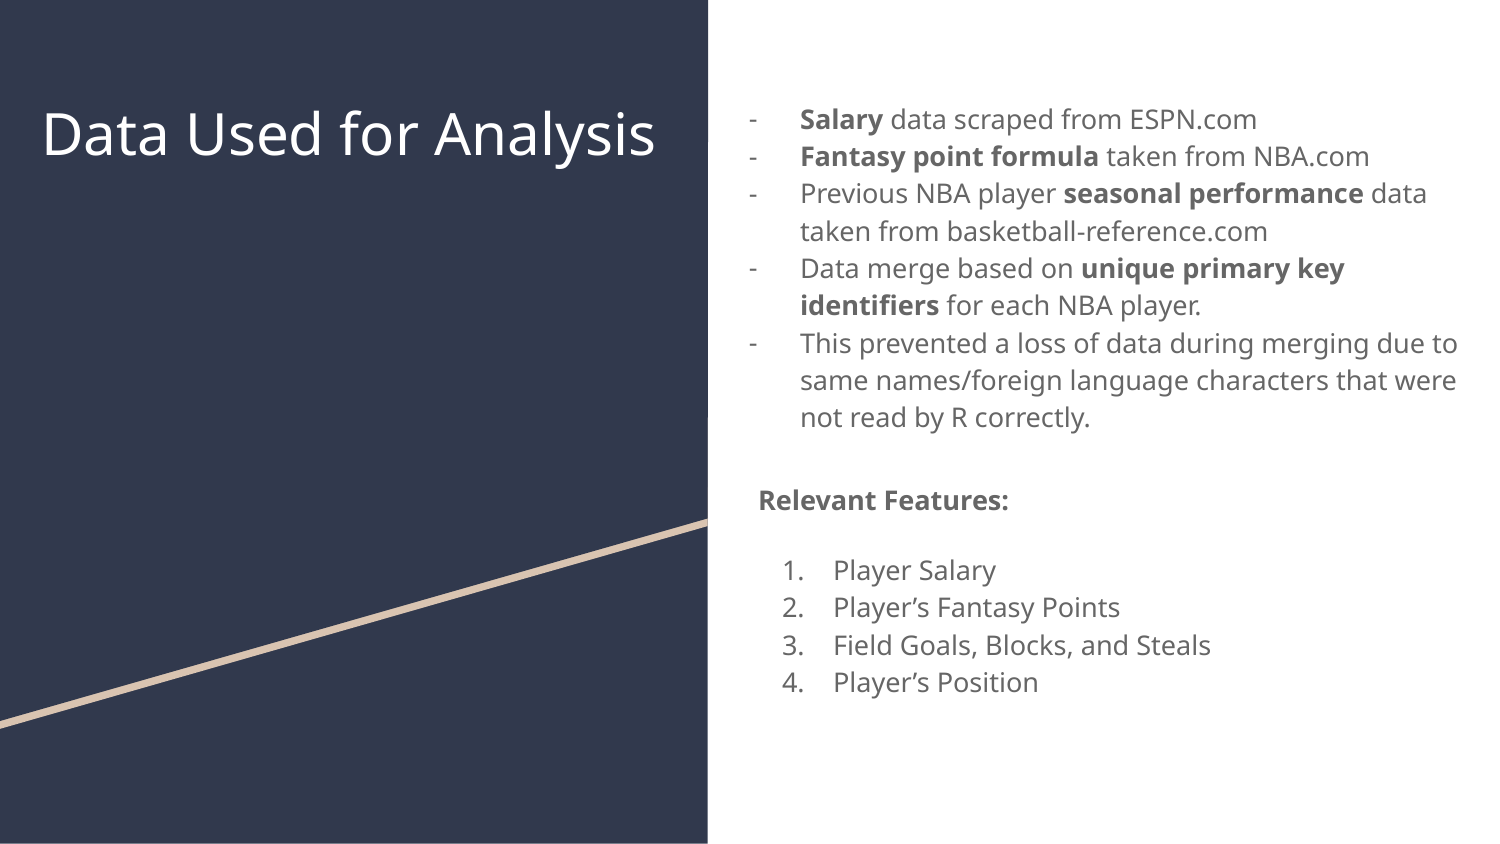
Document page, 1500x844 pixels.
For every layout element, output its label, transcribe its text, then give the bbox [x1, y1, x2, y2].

list Salary data scraped from ESPN.com Fantasy point formula taken from NBA.com Previous NBA player seasonal performance data taken from basketball-reference.com Data merge based on unique primary key identifiers for each NBA player. This prevented a loss of data during merging due to same names/foreign language characters that were not read by R correctly. [710, 82, 1484, 755]
list Relevant Features: Player Salary Player’s Fantasy Points Field Goals, Blocks, and Steals Player’s Position [743, 462, 1451, 724]
title Data Used for Analysis [26, 82, 710, 494]
